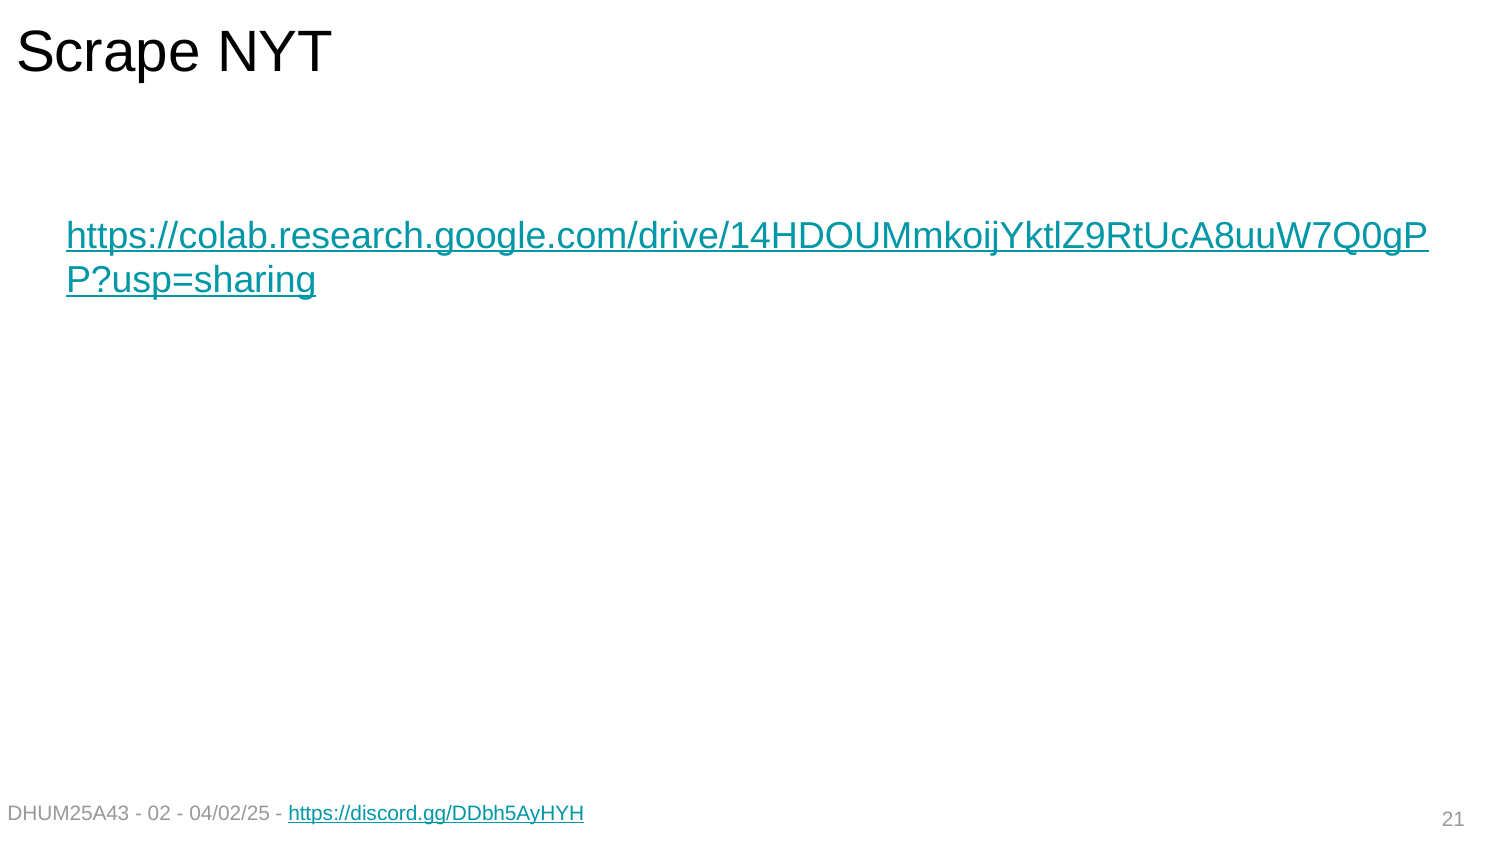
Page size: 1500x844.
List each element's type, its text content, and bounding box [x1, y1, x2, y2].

list https://colab.research.google.com/drive/14HDOUMmkoijYktlZ9RtUcA8uuW7Q0gPP?usp=sharing [51, 189, 1449, 694]
title Scrape NYT [1, 0, 1399, 169]
